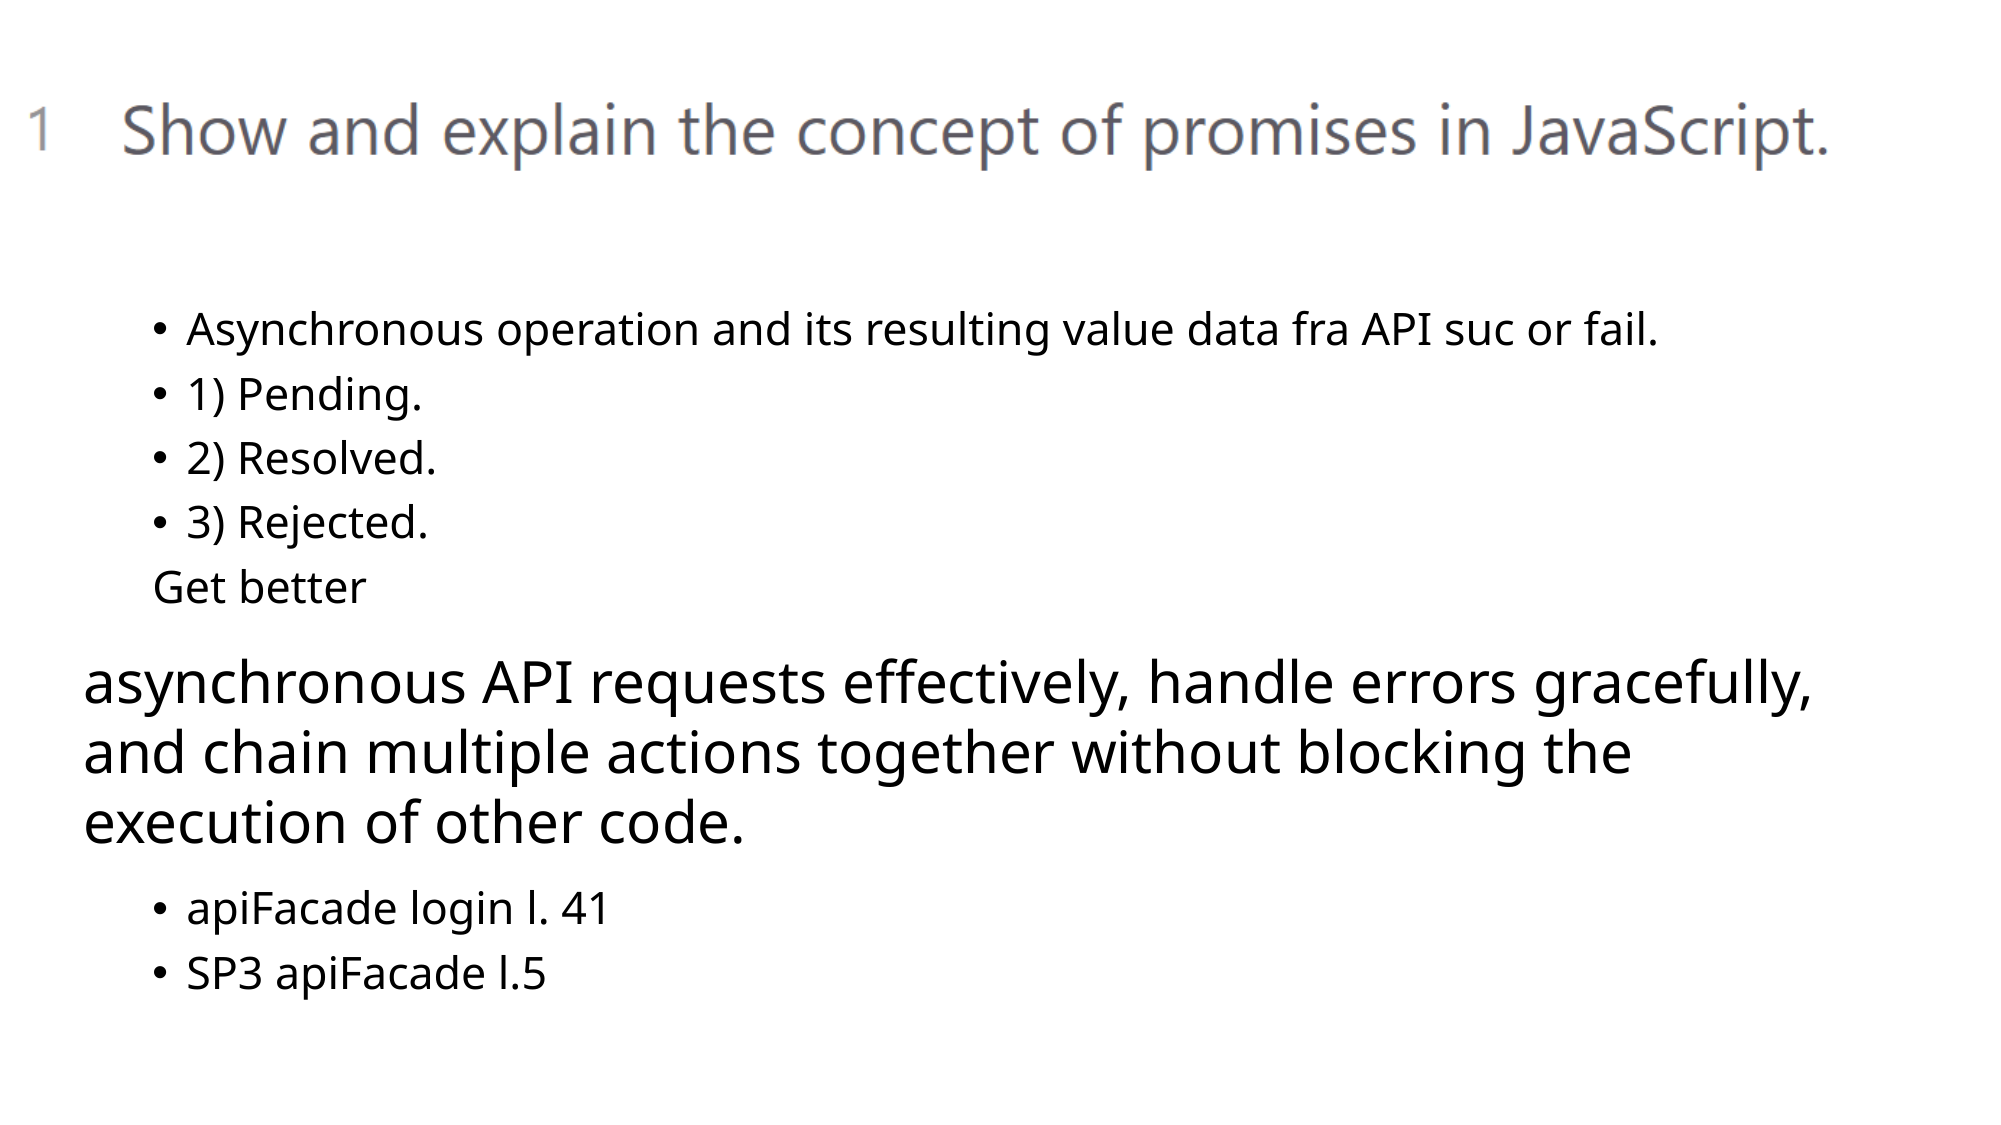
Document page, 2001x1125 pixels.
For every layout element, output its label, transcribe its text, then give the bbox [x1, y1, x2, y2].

picture [0, 59, 2000, 252]
list Asynchronous operation and its resulting value data fra API suc or fail. 1) Pending. 2) Resolved. 3) Rejected. Get better apiFacade login l. 41 SP3 apiFacade l.5 [137, 299, 1863, 1014]
text_box asynchronous API requests effectively, handle errors gracefully, and chain multiple actions together without blocking the execution of other code. [68, 637, 1845, 863]
